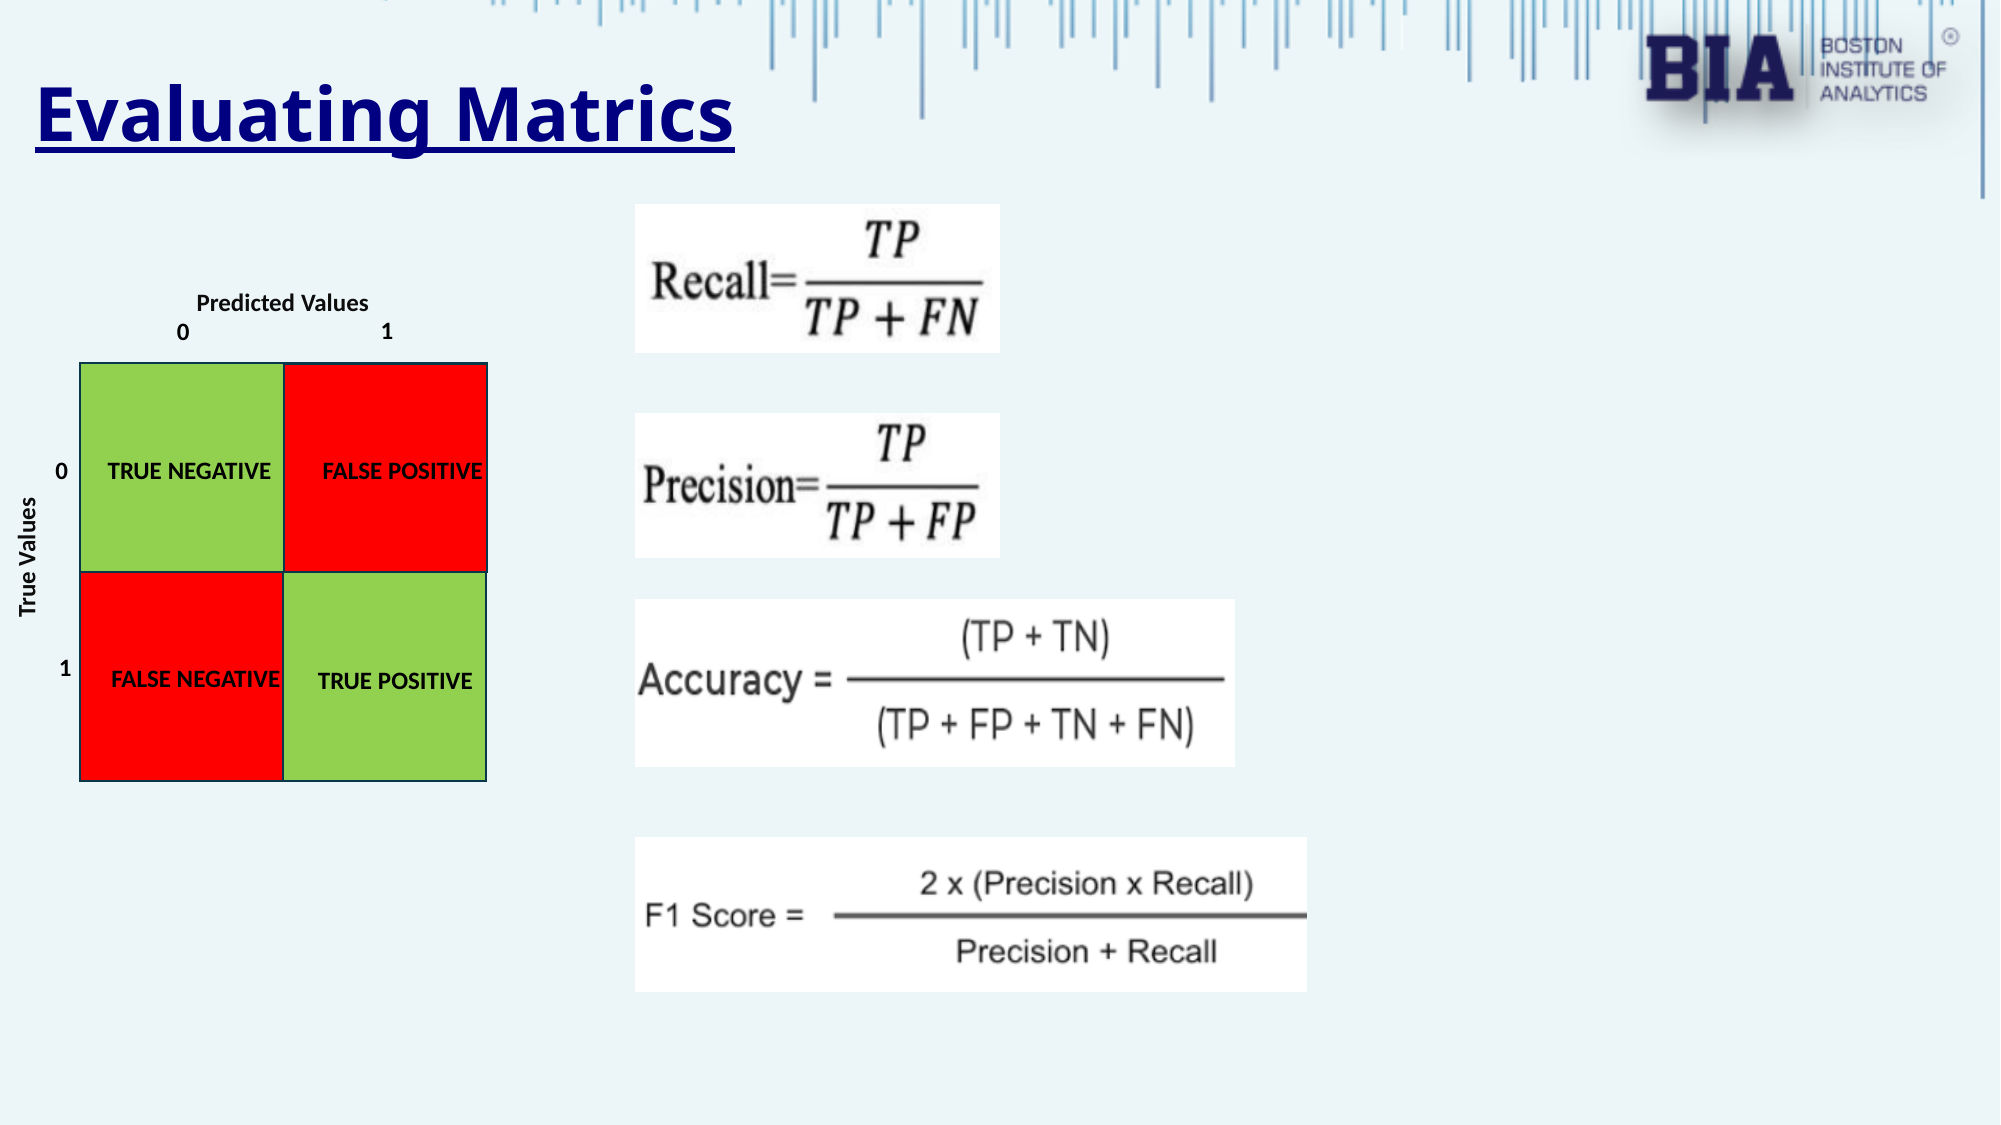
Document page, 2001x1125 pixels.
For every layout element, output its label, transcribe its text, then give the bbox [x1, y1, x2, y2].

text_box Evaluating Matrics [19, 59, 1043, 165]
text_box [2, 278, 508, 781]
picture [0, 0, 2000, 1125]
